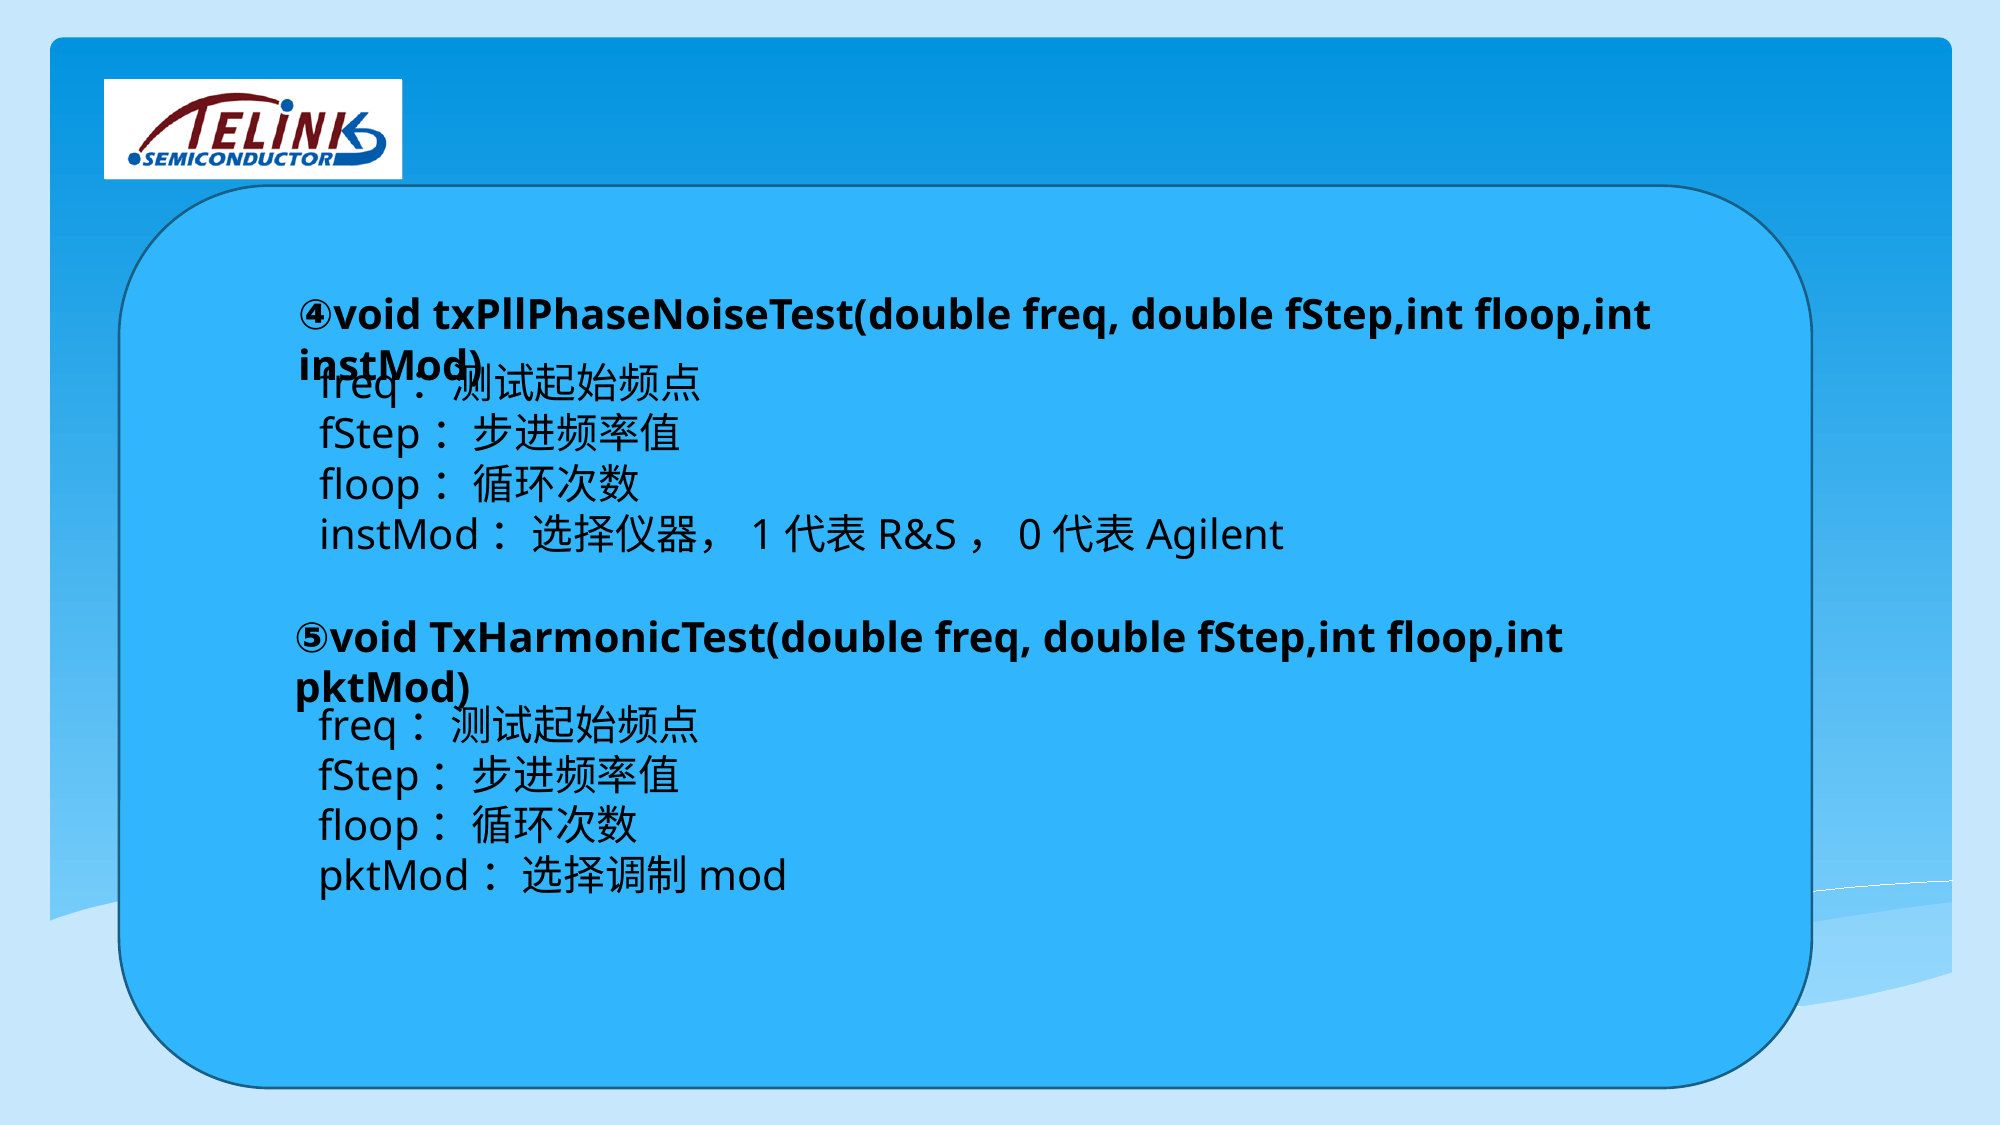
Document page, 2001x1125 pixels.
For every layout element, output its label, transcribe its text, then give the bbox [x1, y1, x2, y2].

text_box freq：测试起始频点 fStep：步进频率值 floop：循环次数 pktMod：选择调制mod [303, 691, 1456, 907]
text_box freq：测试起始频点 fStep：步进频率值 floop：循环次数 instMod：选择仪器，1代表R&S，0代表Agilent [304, 349, 1458, 565]
picture [104, 80, 403, 180]
text_box [117, 184, 1814, 1090]
text_box ④void txPllPhaseNoiseTest(double freq, double fStep,int floop,int instMod) [283, 280, 1677, 396]
text_box ⑤void TxHarmonicTest(double freq, double fStep,int floop,int pktMod) [279, 603, 1673, 719]
